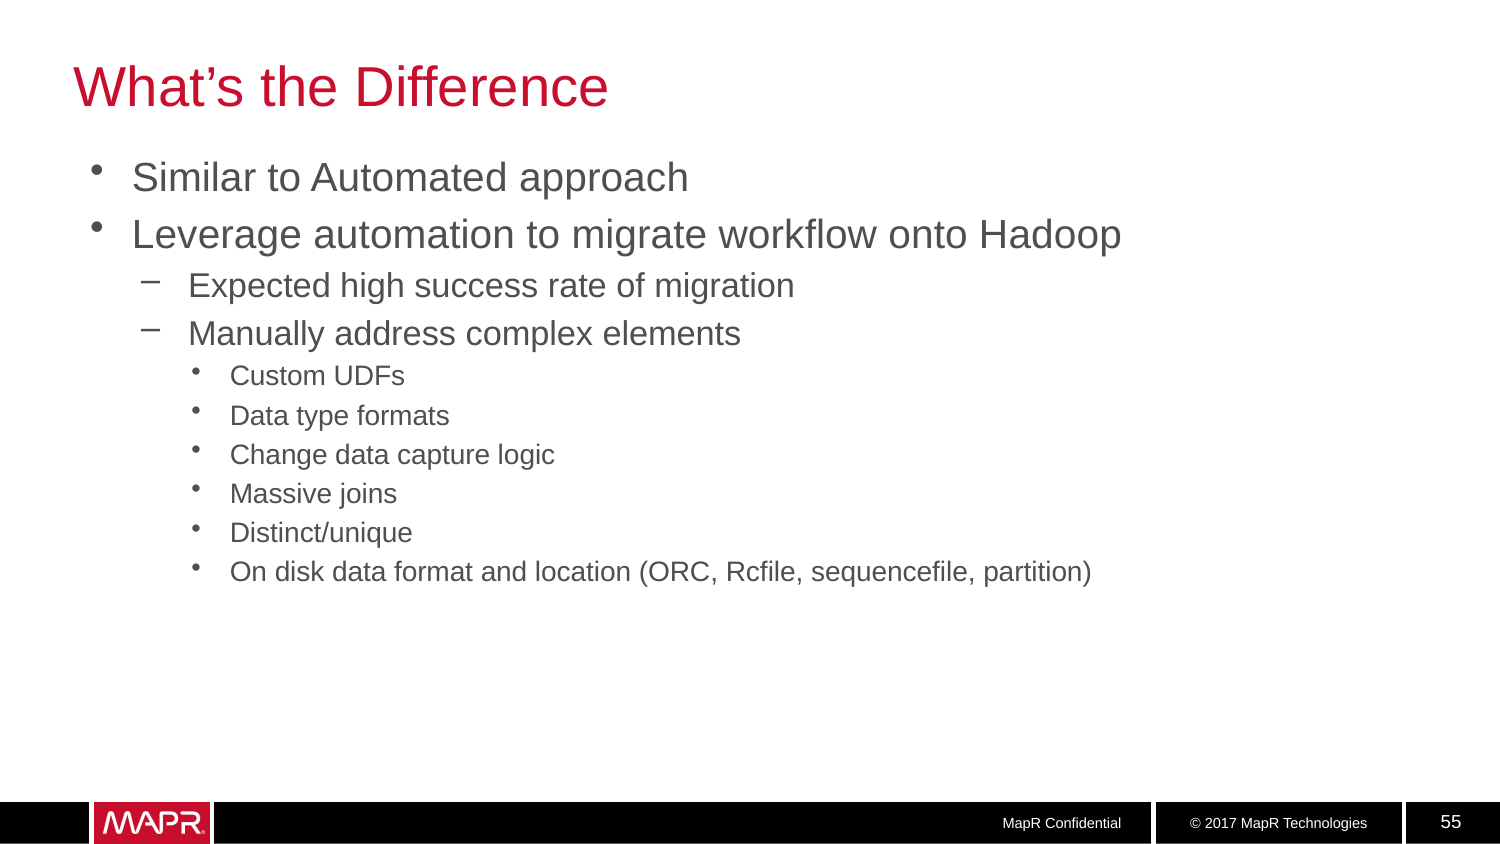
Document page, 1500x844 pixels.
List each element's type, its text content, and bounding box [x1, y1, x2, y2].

picture [94, 802, 210, 844]
list Similar to Automated approach Leverage automation to migrate workflow onto Hadoop Expected high success rate of migration Manually address complex elements Custom UDFs Data type formats Change data capture logic Massive joins Distinct/unique On disk data format and location (ORC, Rcfile, sequencefile, partition) [75, 142, 1425, 749]
title What’s the Difference [58, 26, 1409, 141]
